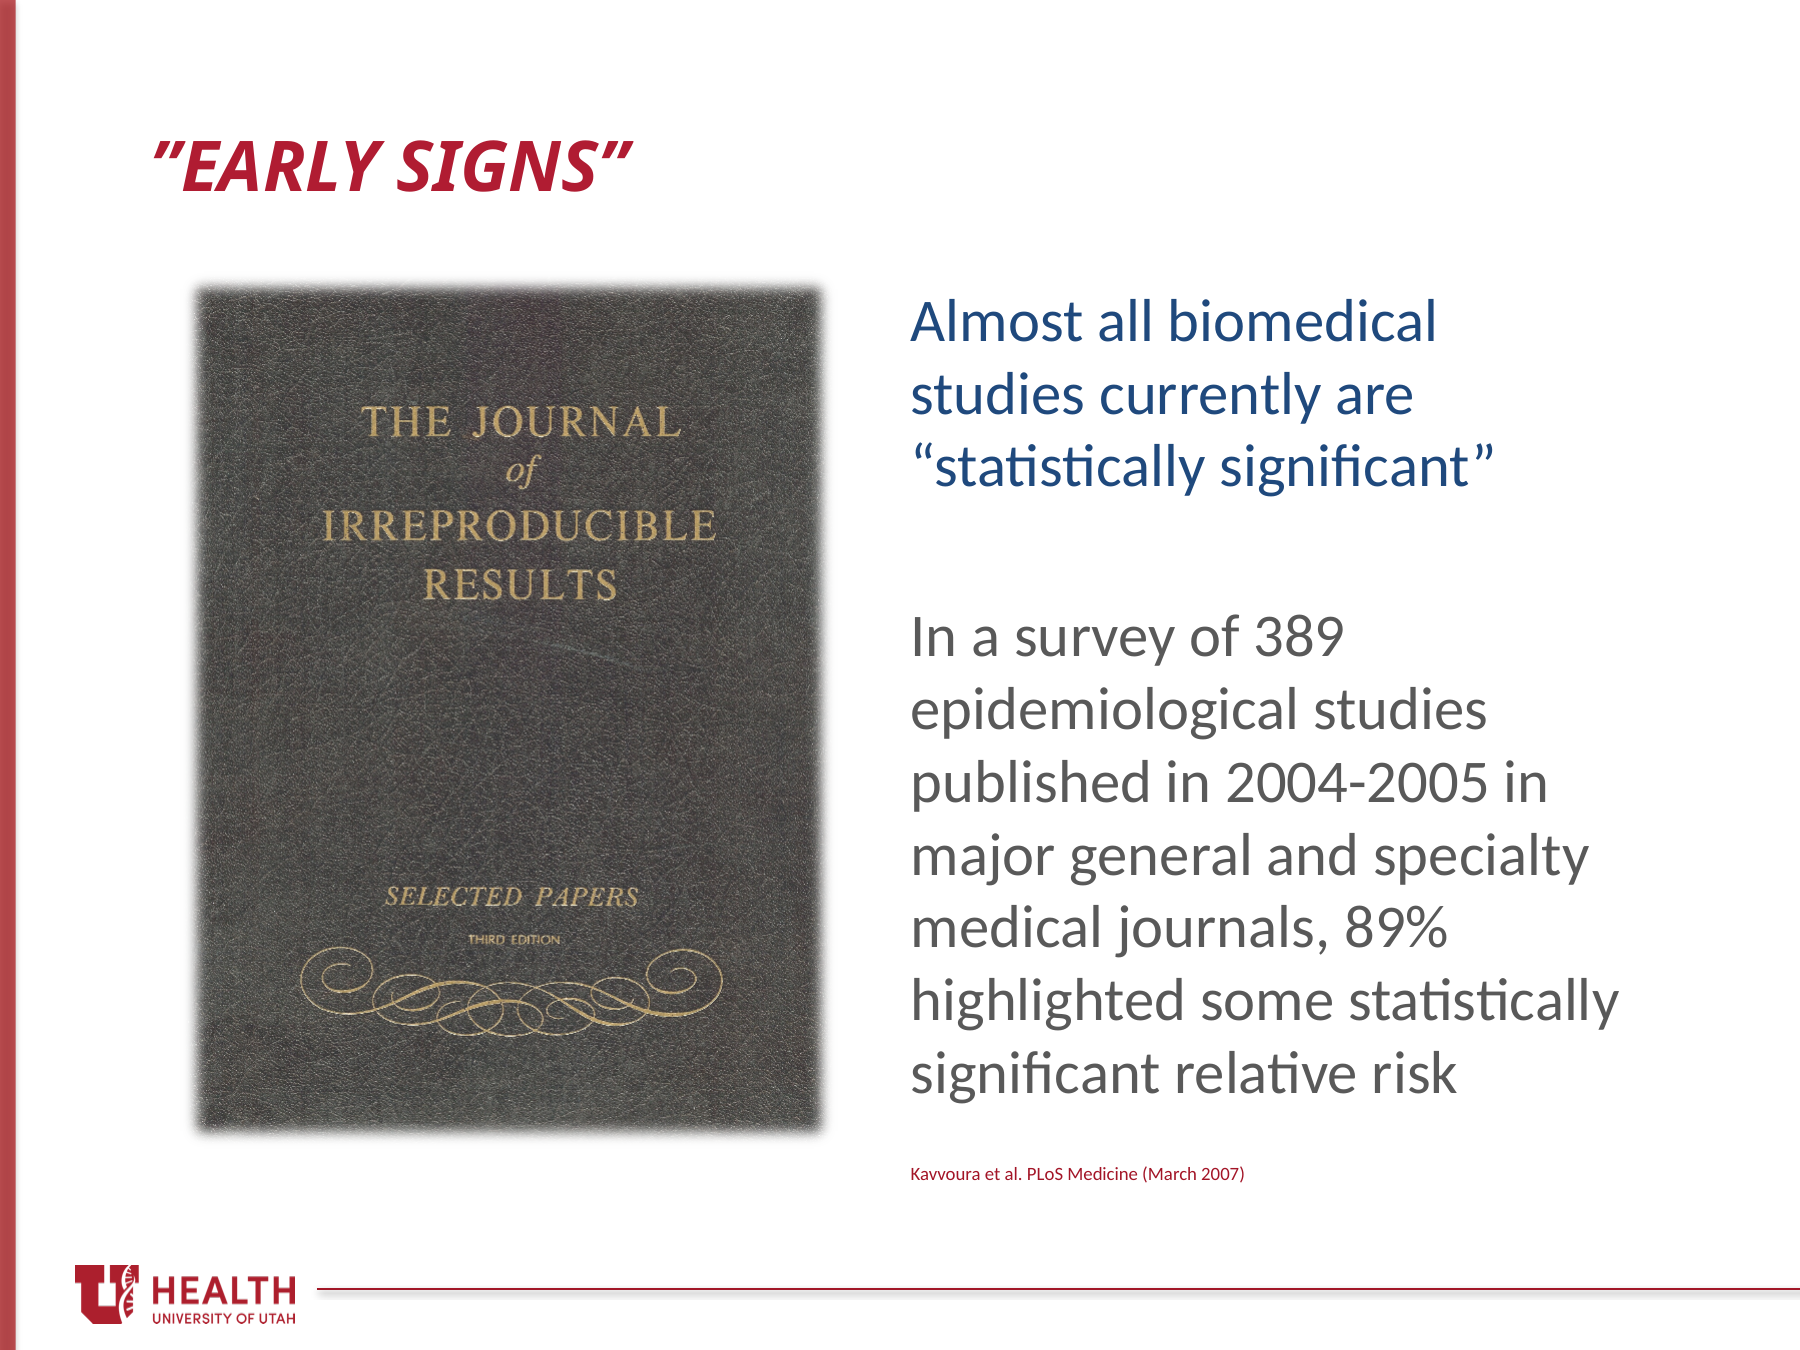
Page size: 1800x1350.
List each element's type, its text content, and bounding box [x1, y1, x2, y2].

list Almost all biomedical studies currently are “statistically significant” In a survey of 389 epidemiological studies published in 2004-2005 in major general and specialty medical journals, 89% highlighted some statistically significant relative risk [895, 273, 1642, 1151]
picture [75, 1265, 295, 1324]
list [179, 270, 838, 1149]
title ”Early signs” [135, 113, 1710, 223]
list Kavvoura et al. PLoS Medicine (March 2007) [895, 1154, 1800, 1215]
